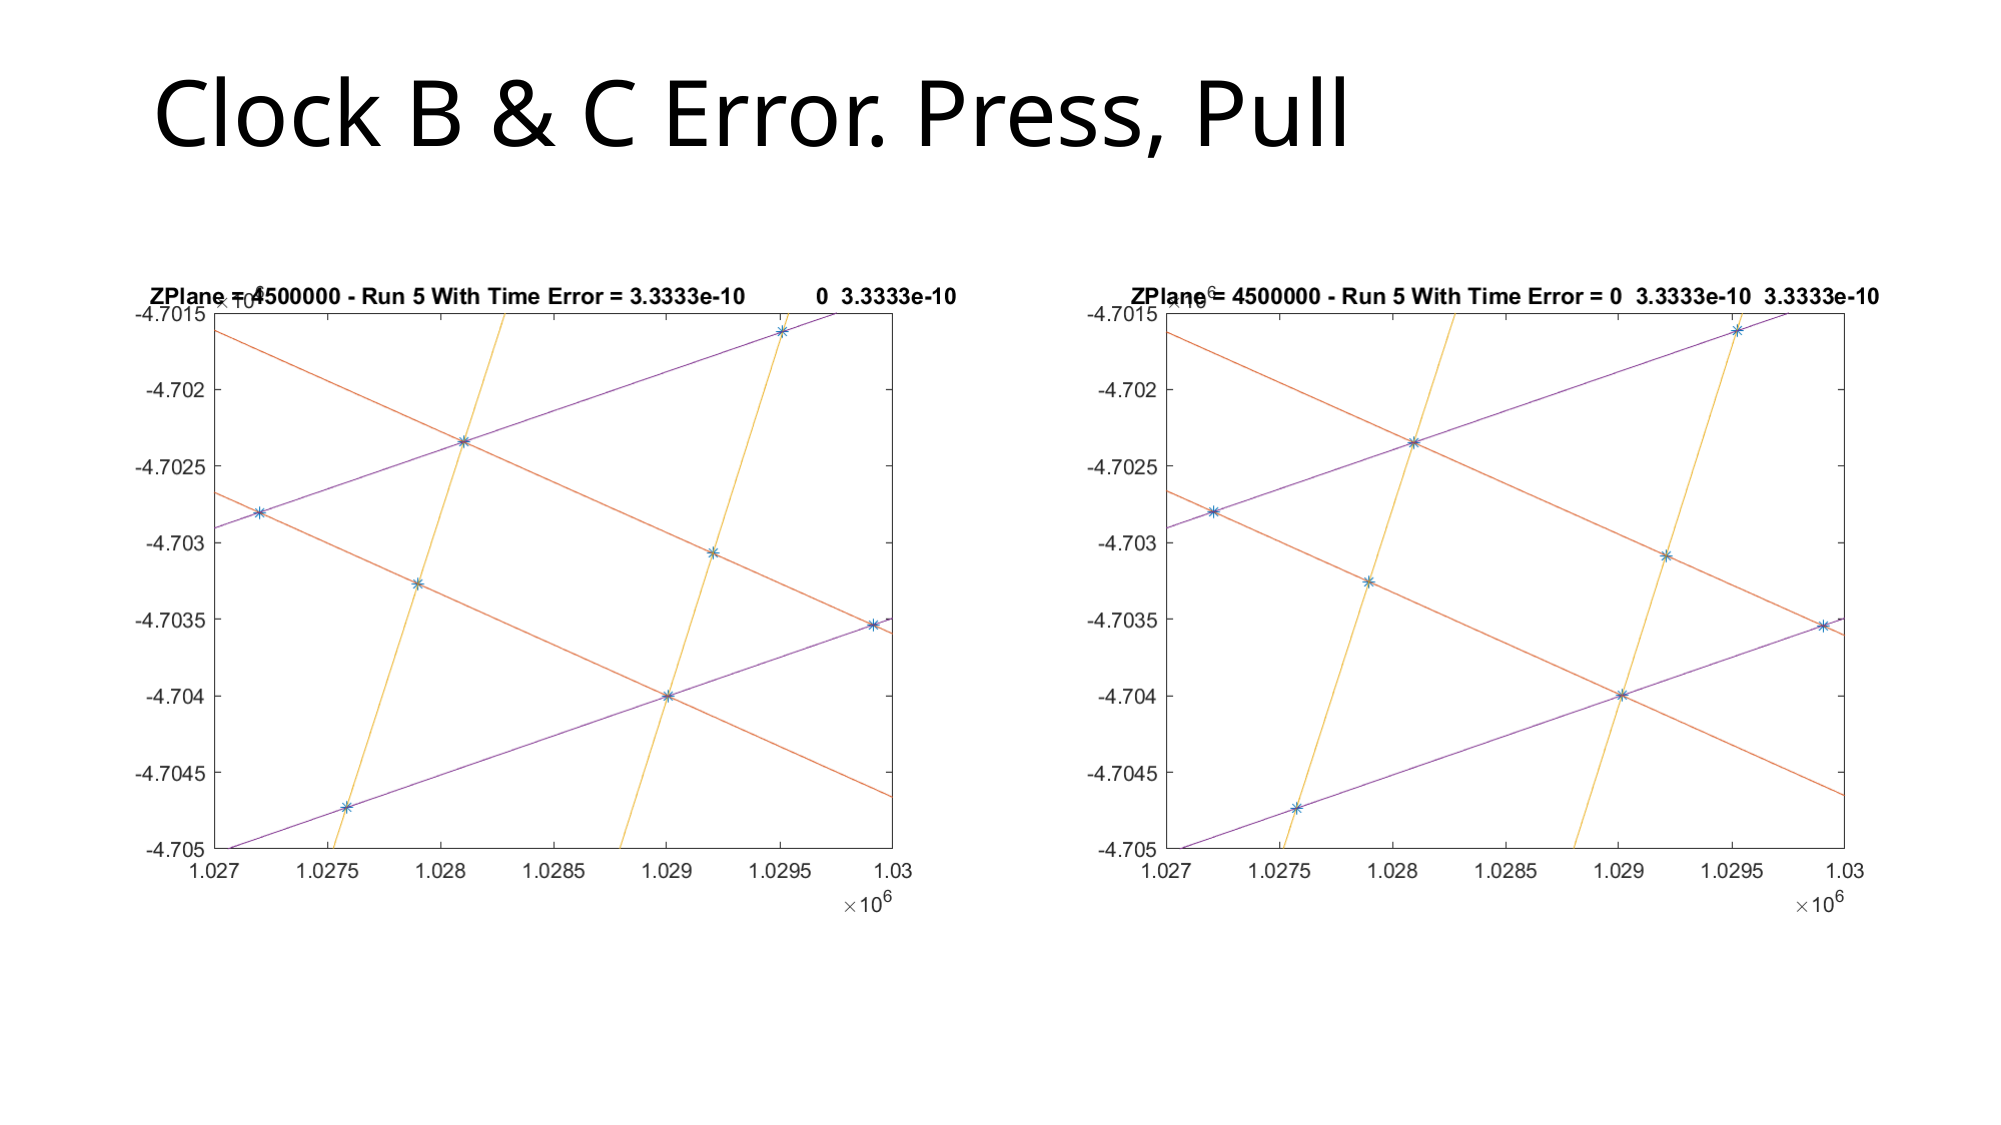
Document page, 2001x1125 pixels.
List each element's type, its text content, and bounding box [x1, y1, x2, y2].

text_box Clock B & C Error. Press, Pull [137, 59, 1863, 278]
picture [100, 264, 976, 921]
picture [1052, 264, 1928, 921]
